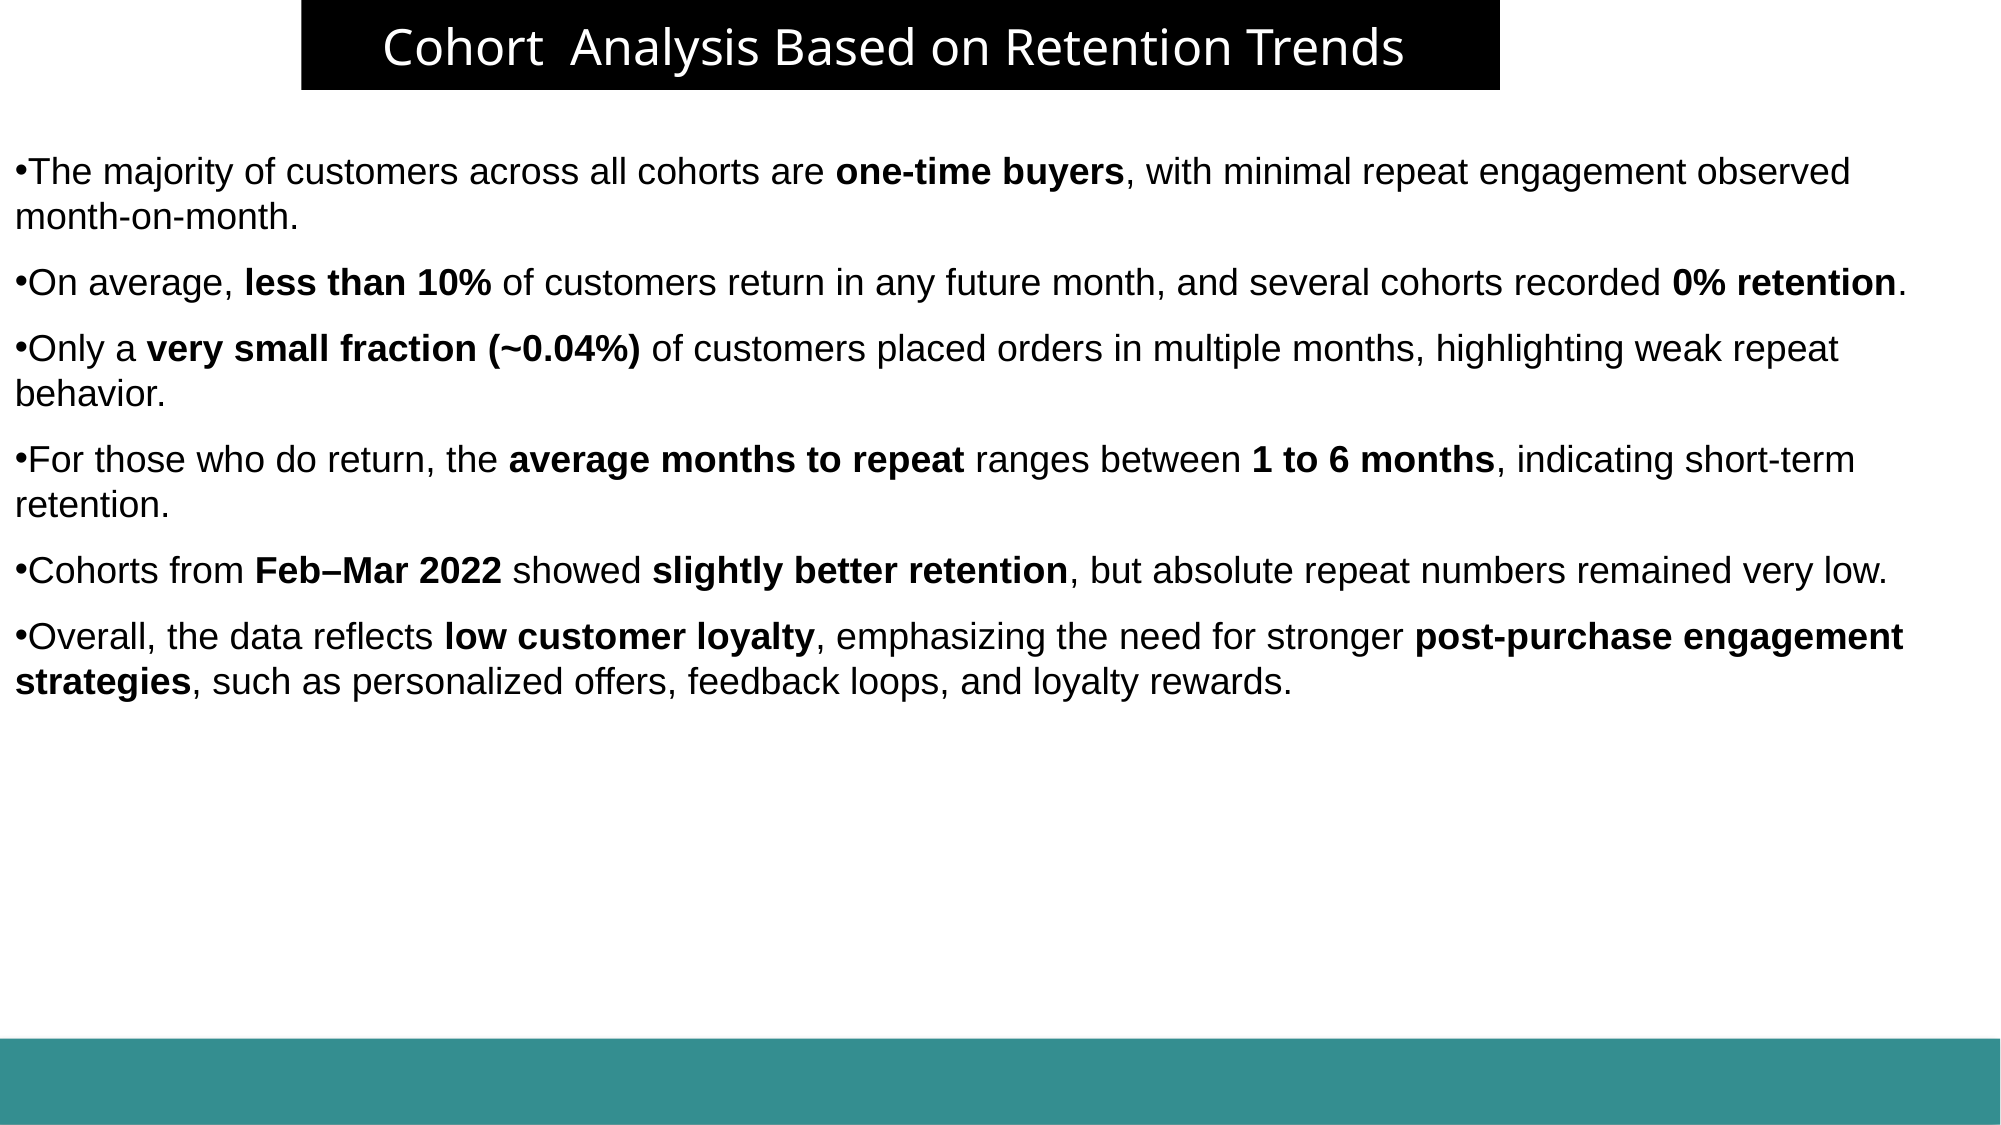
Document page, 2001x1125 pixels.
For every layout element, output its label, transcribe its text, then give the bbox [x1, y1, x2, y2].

text_box Cohort Analysis Based on Retention Trends [301, 0, 1500, 90]
text_box The majority of customers across all cohorts are one-time buyers, with minimal repeat engagement observed month-on-month. On average, less than 10% of customers return in any future month, and several cohorts recorded 0% retention. Only a very small fraction (~0.04%) of customers placed orders in multiple months, highlighting weak repeat behavior. For those who do return, the average months to repeat ranges between 1 to 6 months, indicating short-term retention. Cohorts from Feb–Mar 2022 showed slightly better retention, but absolute repeat numbers remained very low. Overall, the data reflects low customer loyalty, emphasizing the need for stronger post-purchase engagement strategies, such as personalized offers, feedback loops, and loyalty rewards. [0, 139, 1959, 709]
